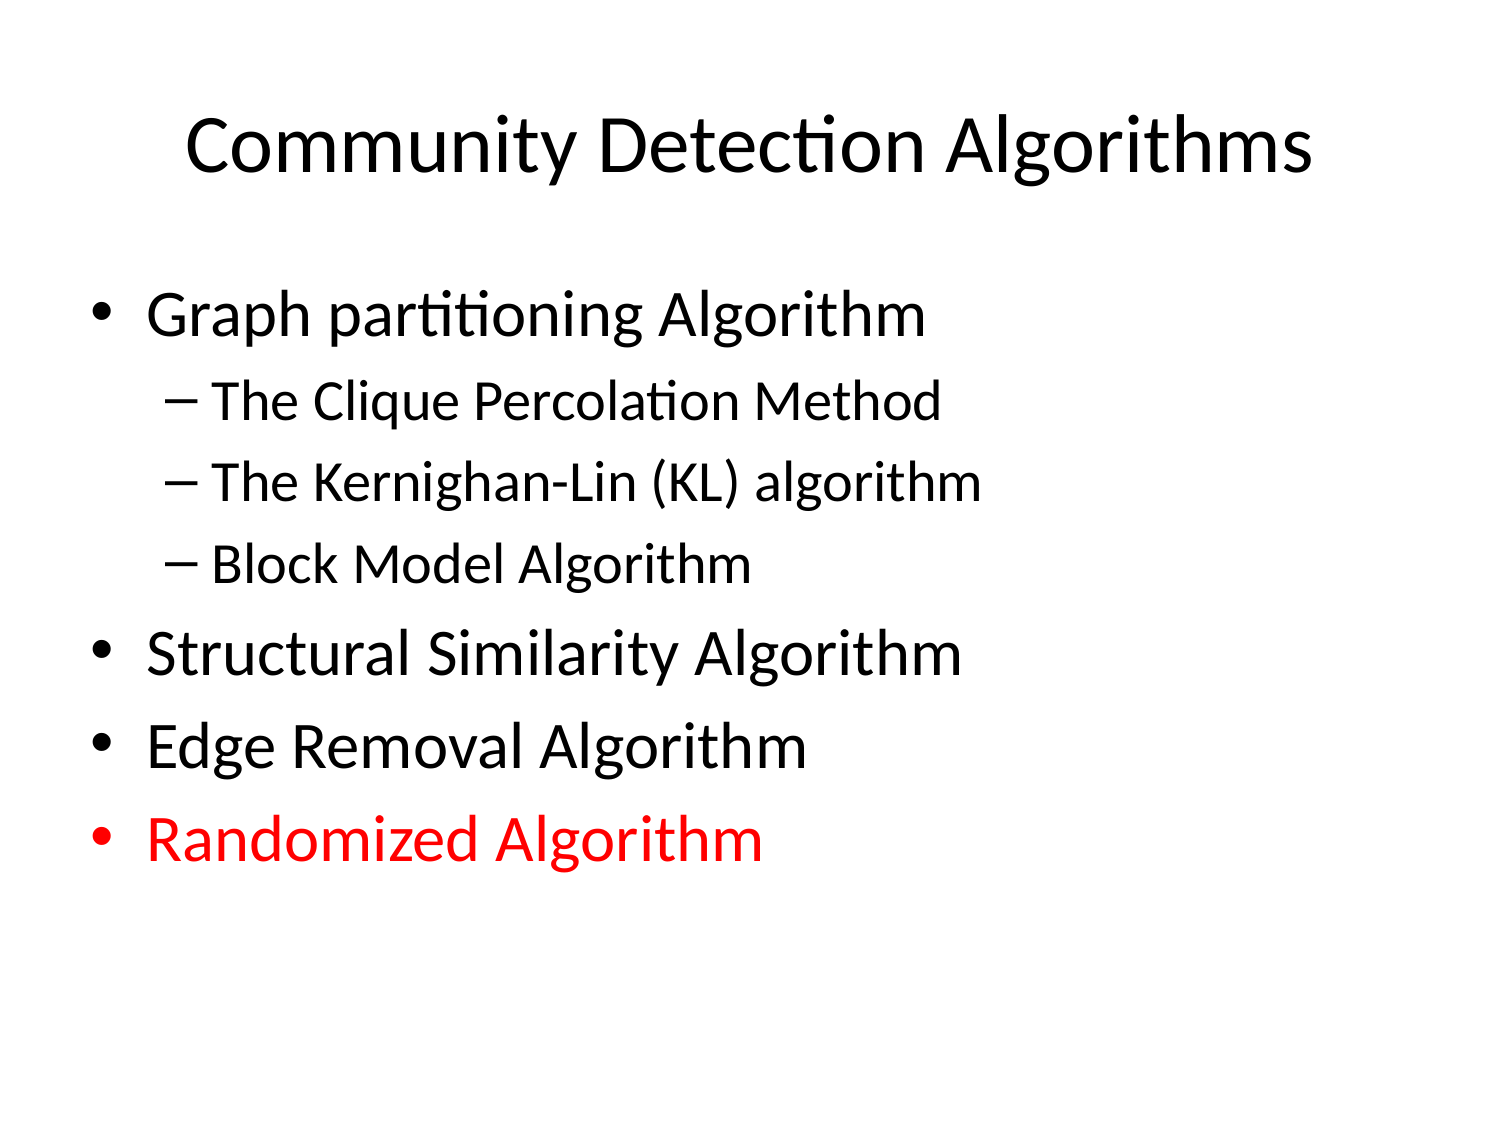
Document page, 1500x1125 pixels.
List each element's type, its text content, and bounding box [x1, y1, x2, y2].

title Community Detection Algorithms [75, 45, 1425, 233]
list Graph partitioning Algorithm The Clique Percolation Method The Kernighan-Lin (KL) algorithm Block Model Algorithm Structural Similarity Algorithm Edge Removal Algorithm Randomized Algorithm [75, 262, 1425, 1005]
